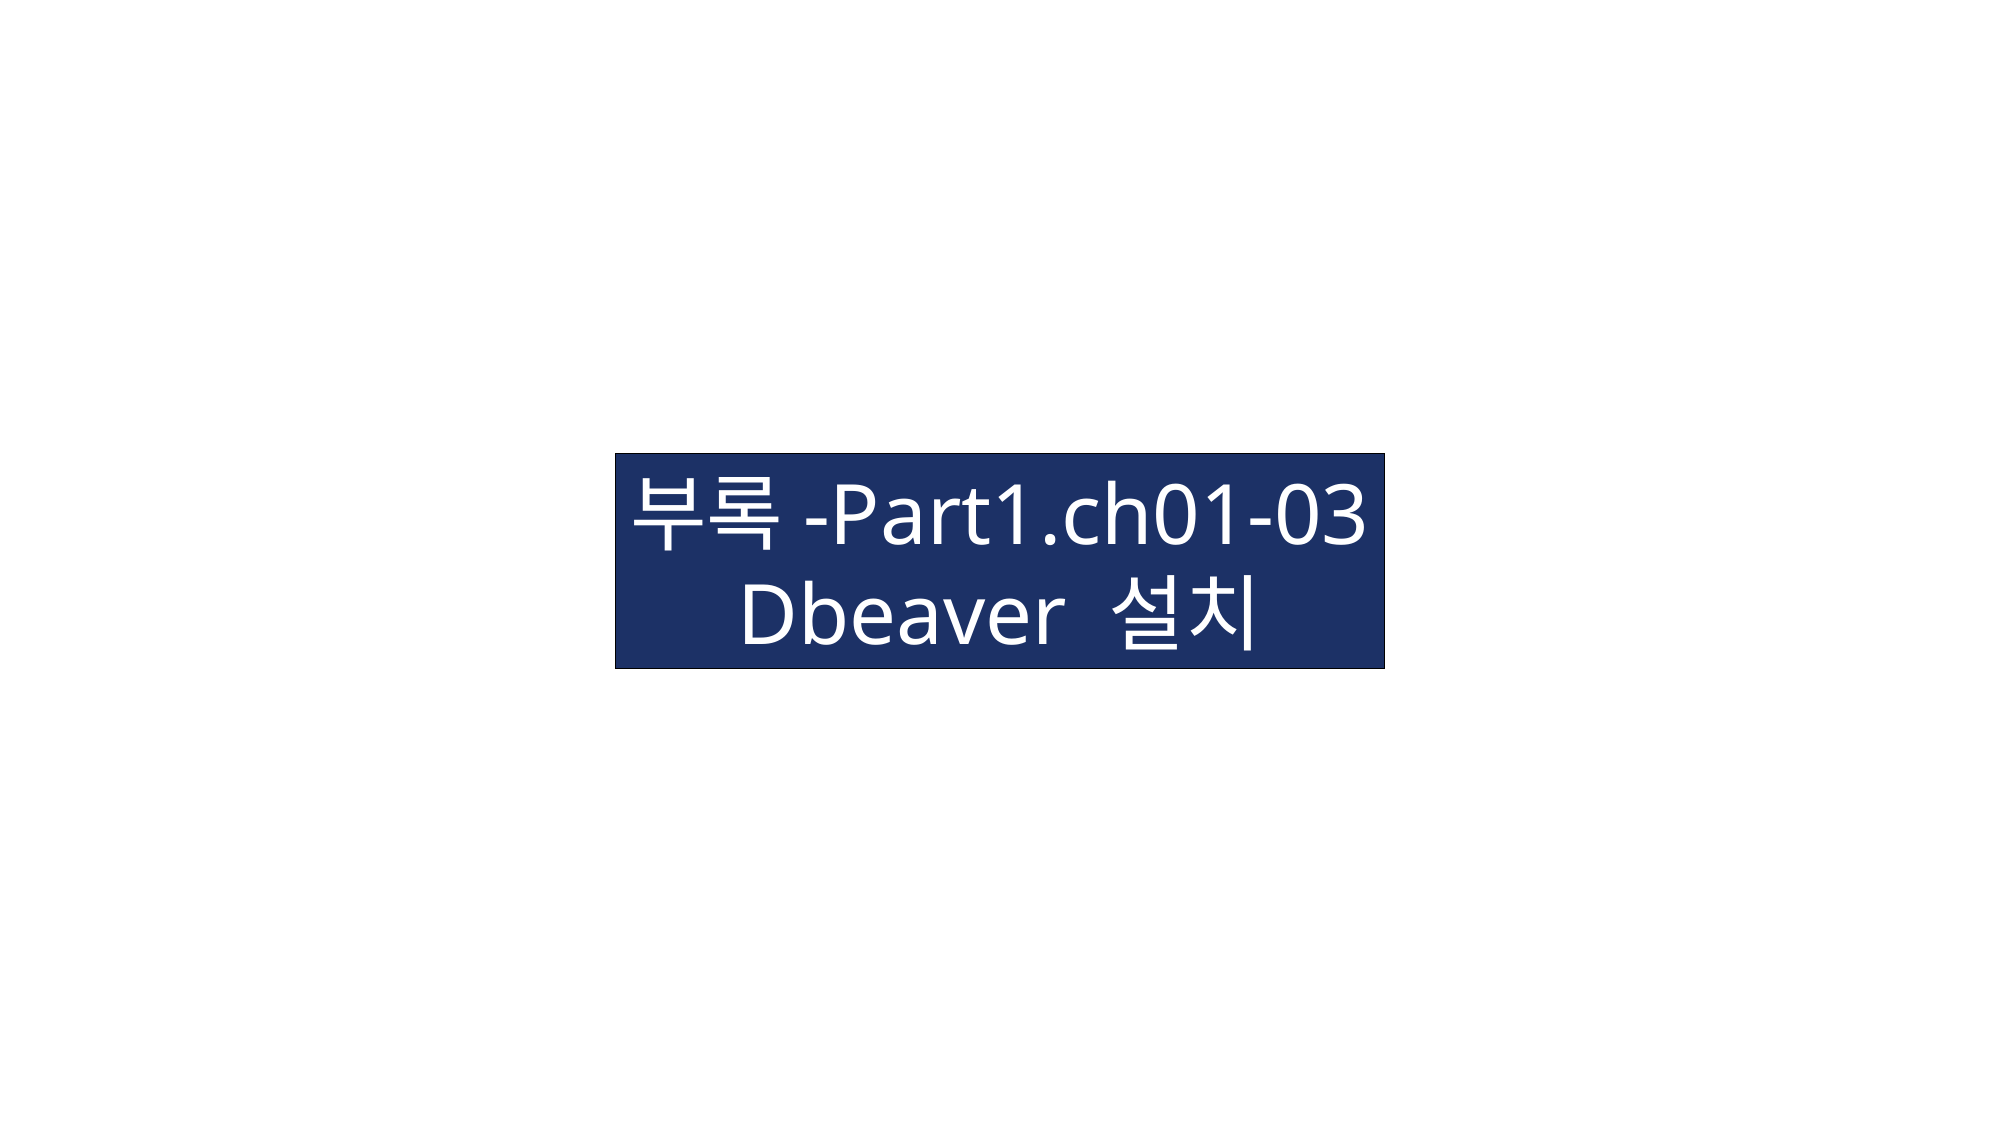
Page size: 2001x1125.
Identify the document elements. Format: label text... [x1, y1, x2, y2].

text_box 부록-Part1.ch01-03 Dbeaver 설치 [615, 453, 1385, 669]
